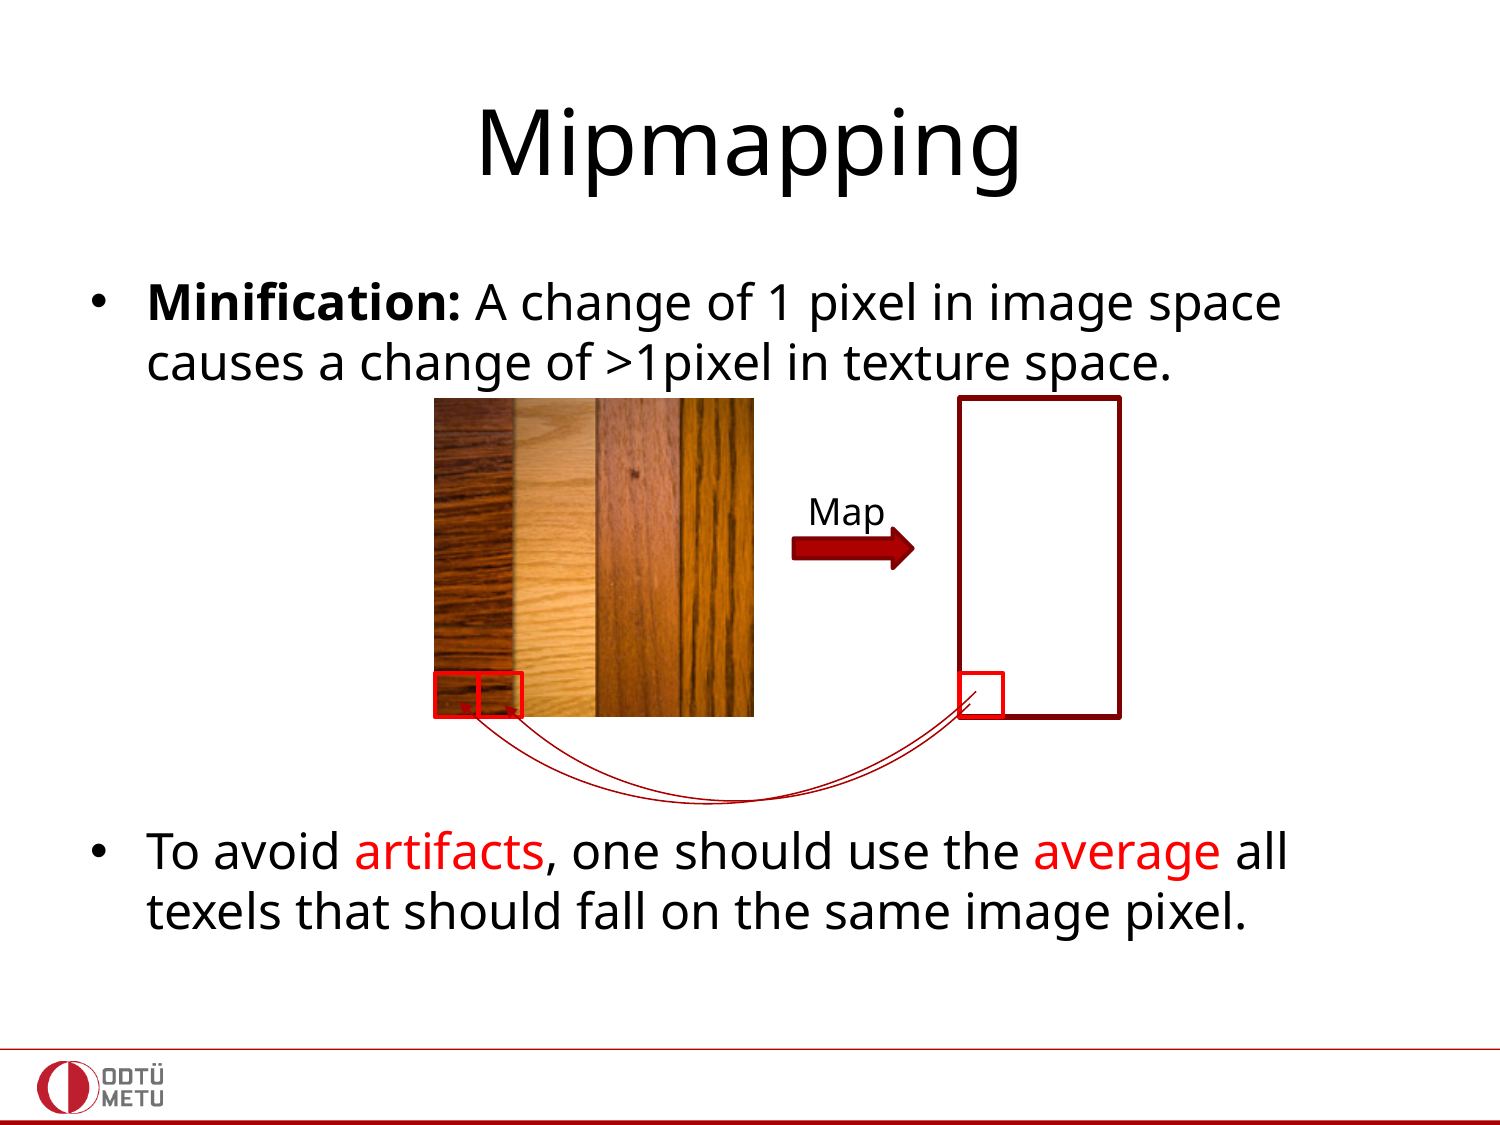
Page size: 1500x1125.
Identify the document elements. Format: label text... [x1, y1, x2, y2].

list Minification: A change of 1 pixel in image space causes a change of >1pixel in texture space. To avoid artifacts, one should use the average all texels that should fall on the same image pixel. [75, 262, 1425, 1005]
picture [37, 1061, 163, 1114]
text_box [349, 80, 1120, 801]
title Mipmapping [75, 45, 1425, 233]
